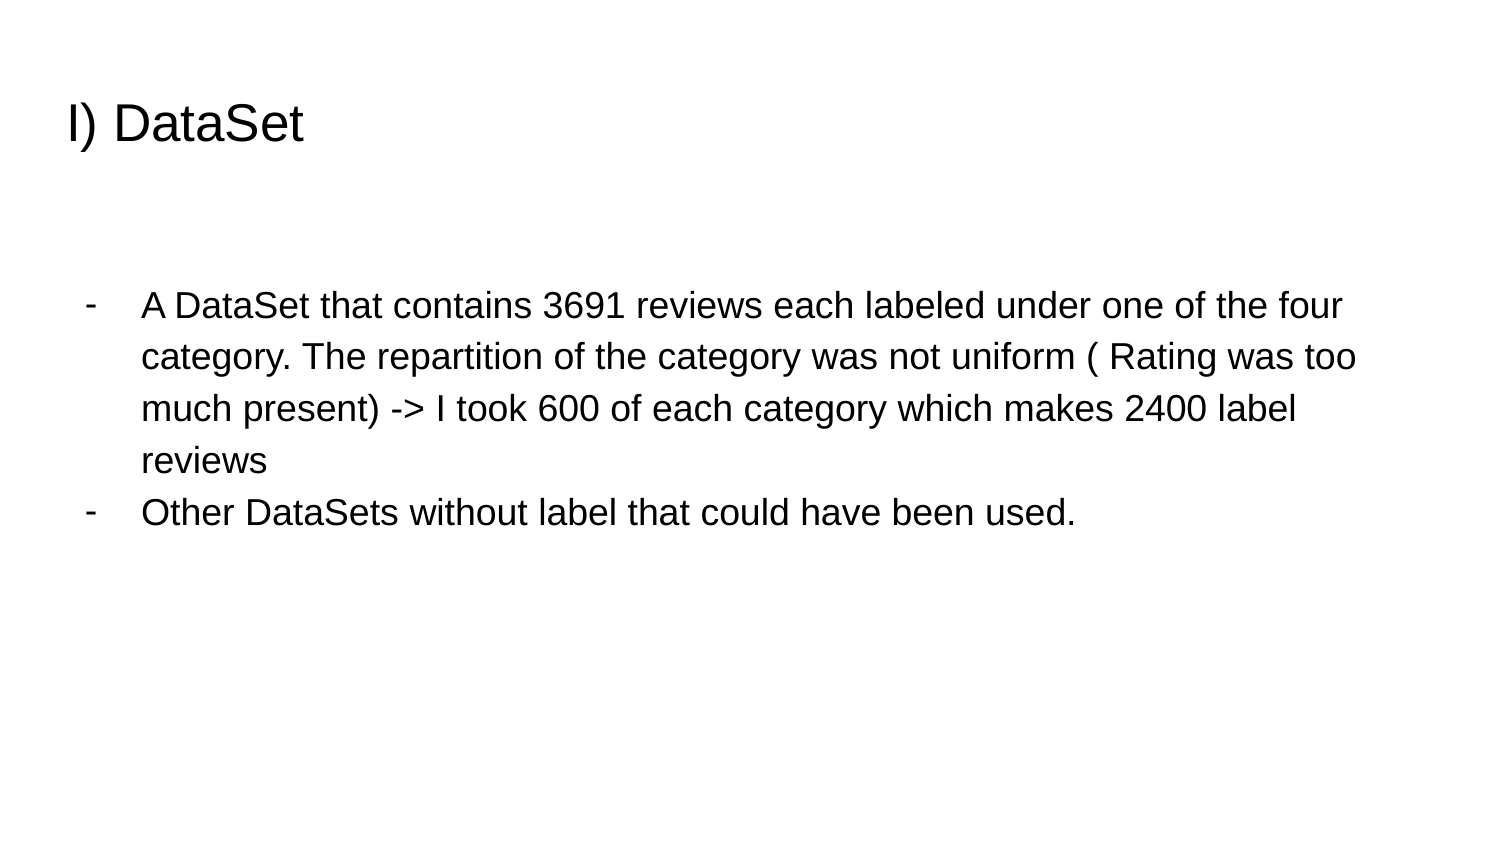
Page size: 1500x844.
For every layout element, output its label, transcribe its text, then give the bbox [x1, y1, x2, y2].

title I) DataSet [51, 72, 1449, 167]
list A DataSet that contains 3691 reviews each labeled under one of the four category. The repartition of the category was not uniform ( Rating was too much present) -> I took 600 of each category which makes 2400 label reviews Other DataSets without label that could have been used. [51, 189, 1449, 750]
